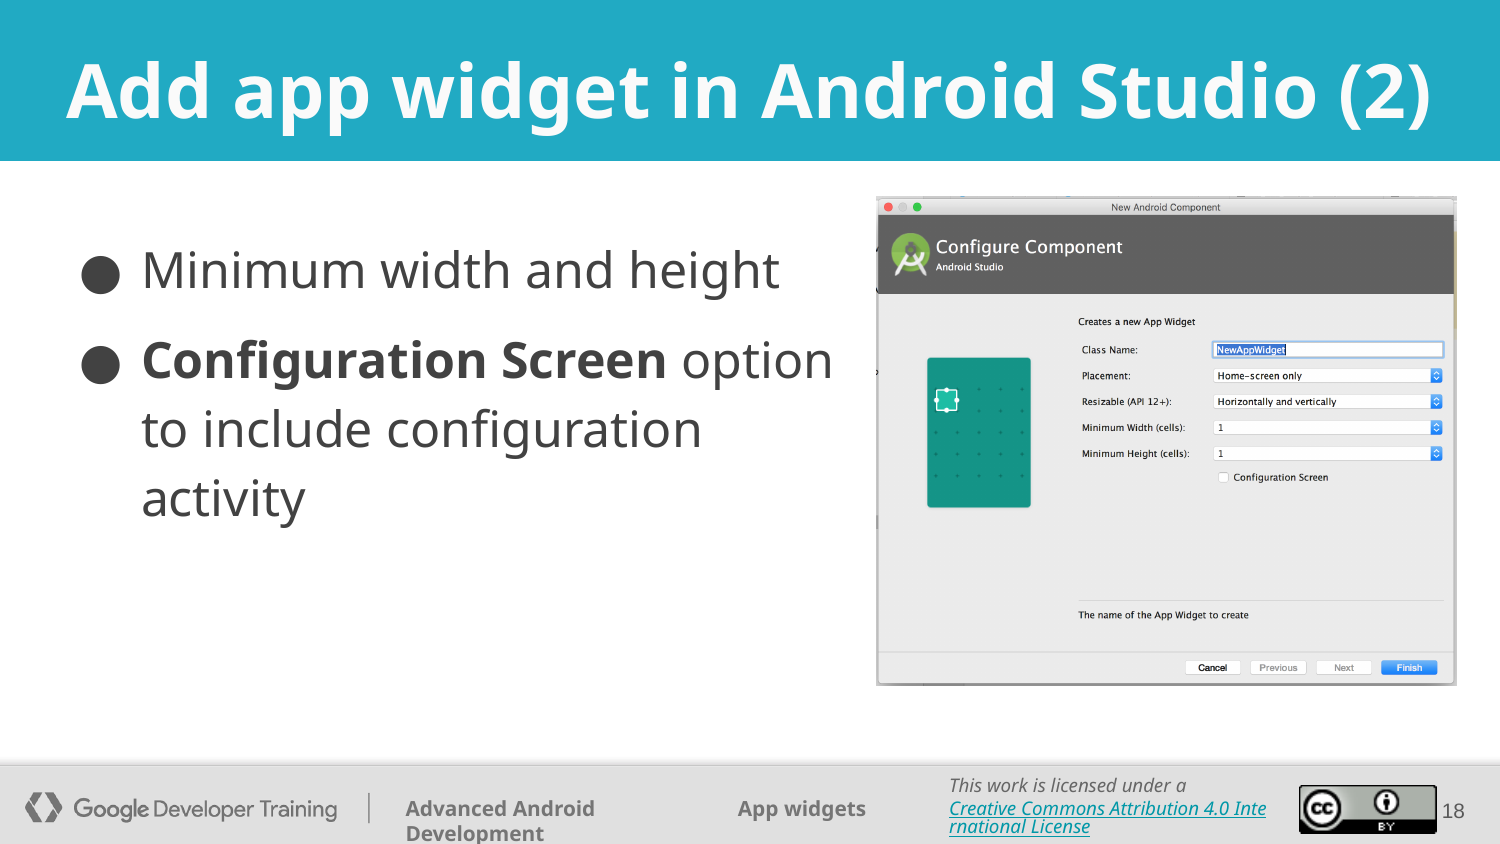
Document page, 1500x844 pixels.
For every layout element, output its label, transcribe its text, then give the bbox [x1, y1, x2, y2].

slide_number ‹#› [1389, 777, 1480, 842]
picture [0, 161, 1500, 844]
title Add app widget in Android Studio (2) [51, 28, 1449, 122]
list Minimum width and height Configuration Screen option to include configuration activity [51, 214, 894, 737]
